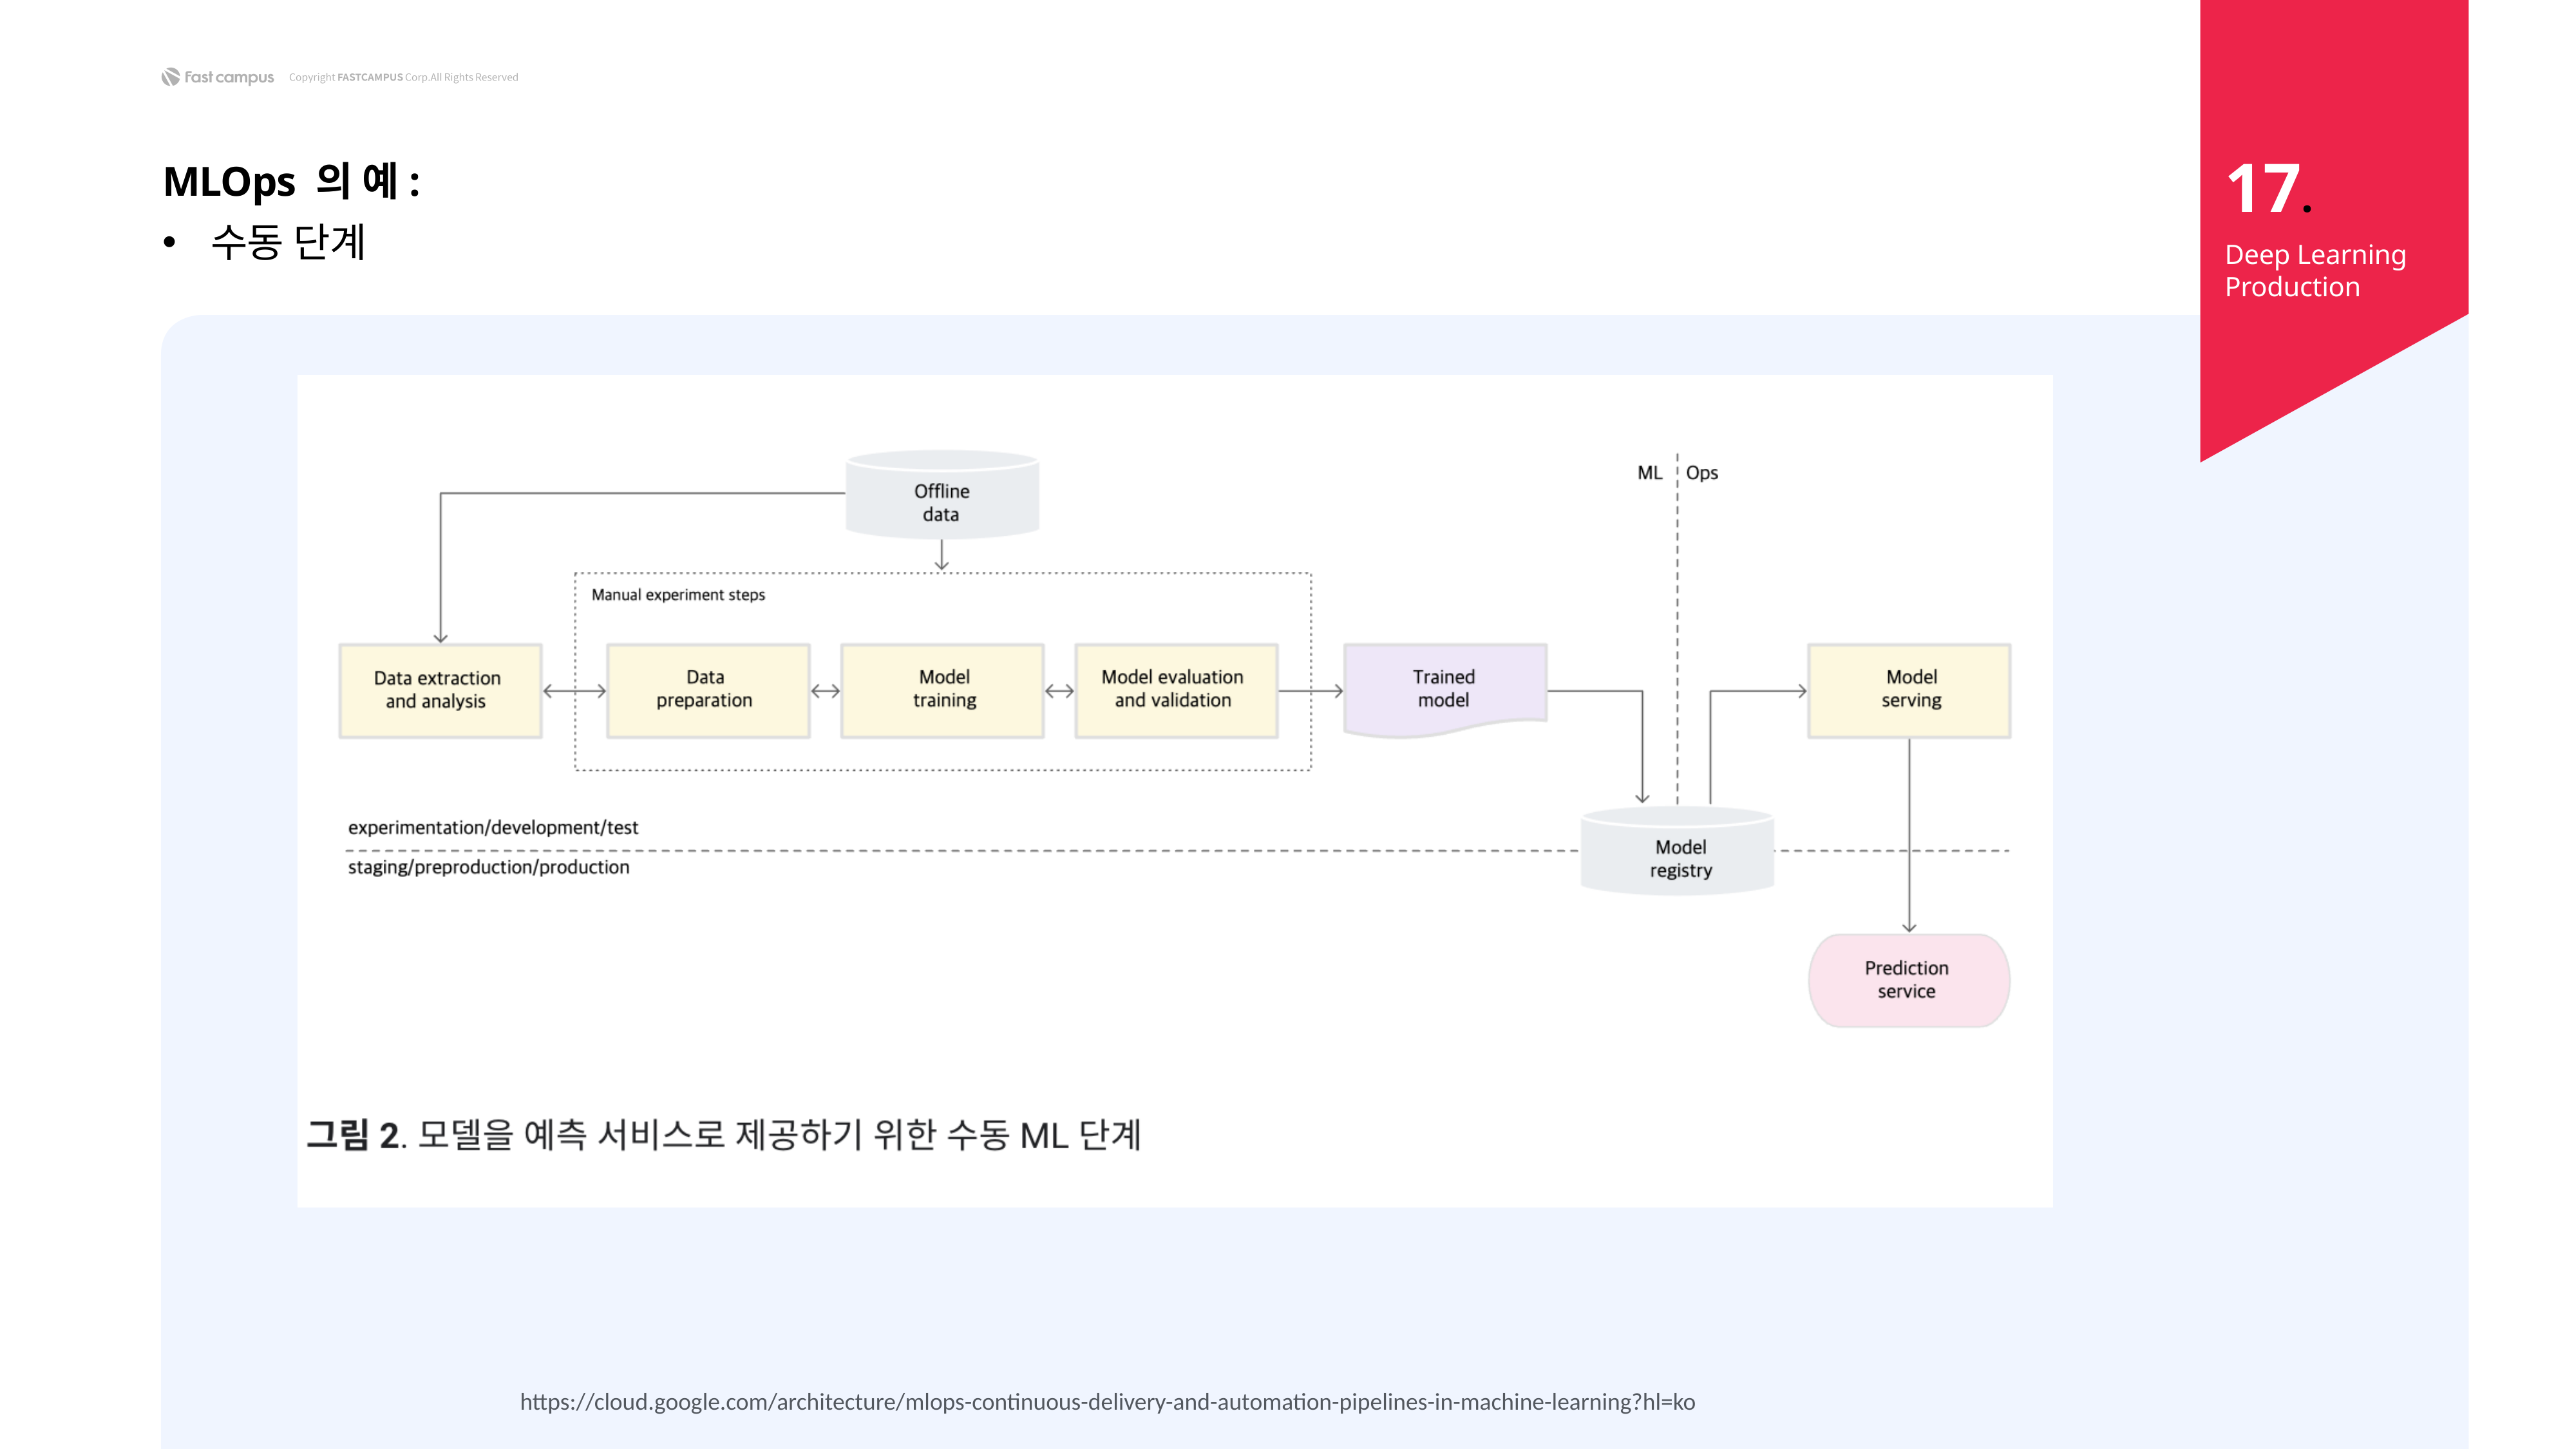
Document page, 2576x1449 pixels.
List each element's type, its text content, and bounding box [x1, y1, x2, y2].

text_box Deep Learning Production [2200, 232, 2469, 308]
text_box MLOps 의 예: 수동 단계 [160, 154, 1904, 267]
picture [0, 0, 2576, 1449]
text_box 17. [2200, 148, 2469, 232]
text_box https://cloud.google.com/architecture/mlops-continuous-delivery-and-automation-pipelines-in-machine-learning?hl=ko [510, 1381, 1799, 1420]
